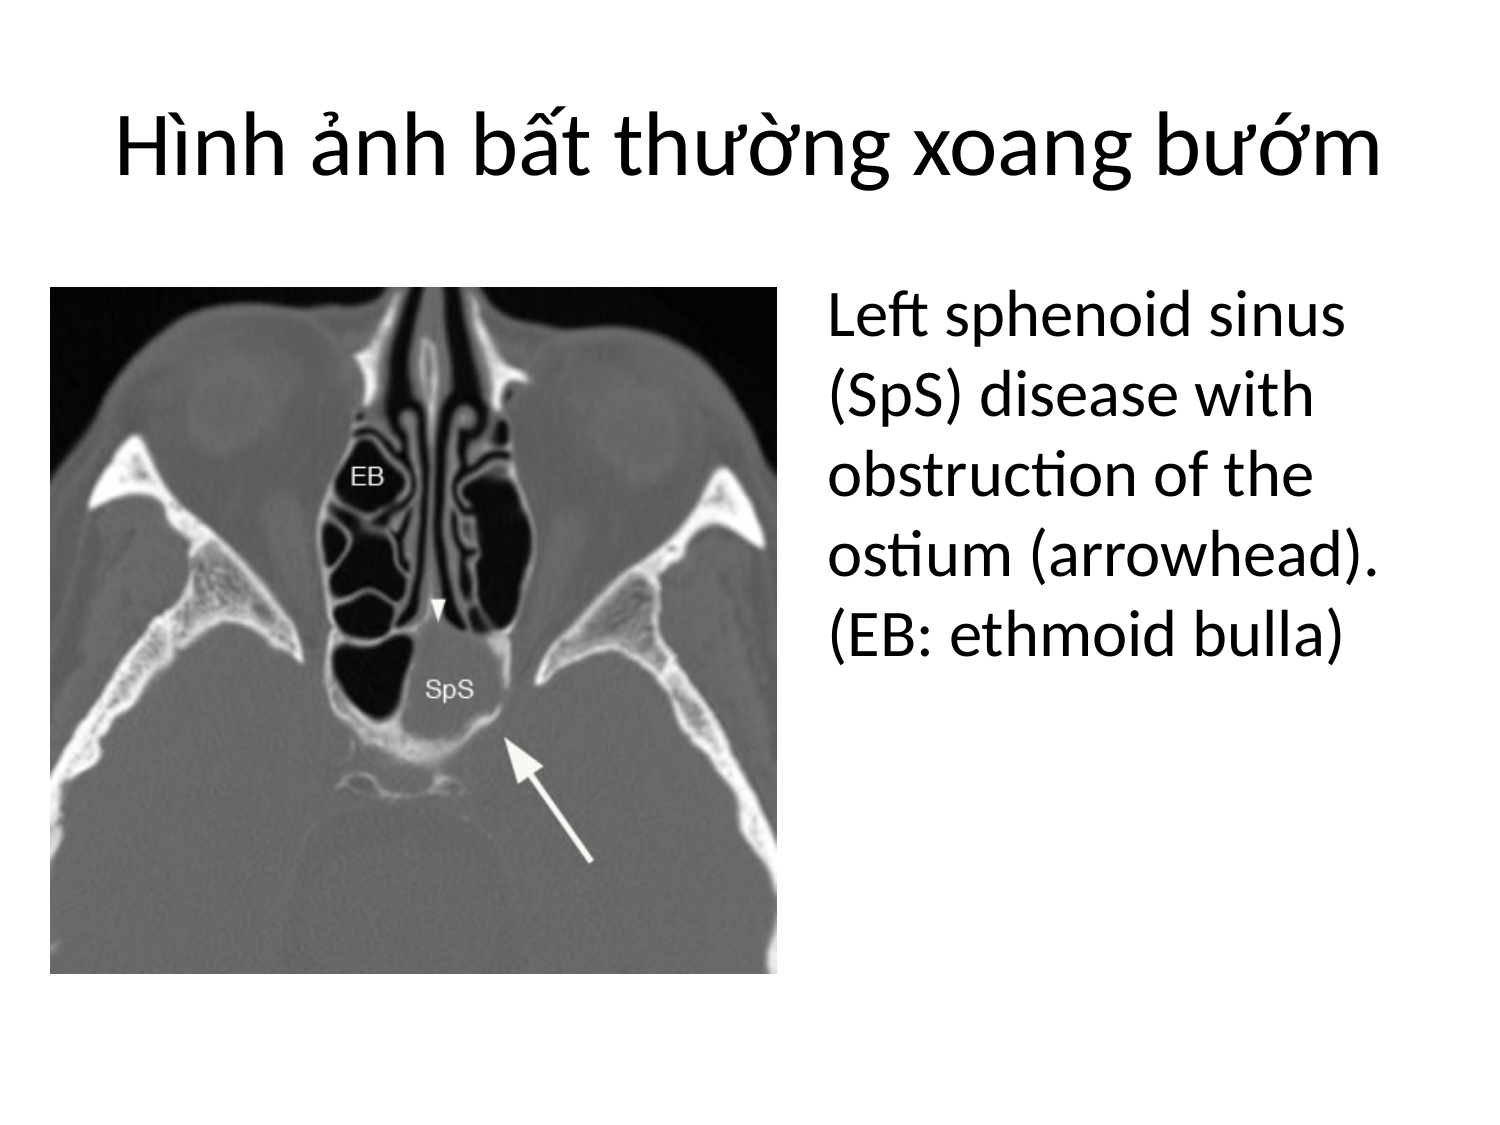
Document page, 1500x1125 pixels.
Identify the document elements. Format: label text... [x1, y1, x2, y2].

picture [49, 287, 777, 974]
title Hình ảnh bất thường xoang bướm [75, 45, 1425, 233]
list Left sphenoid sinus (SpS) disease with obstruction of the ostium (arrowhead). (EB: ethmoid bulla) [812, 262, 1425, 1005]
